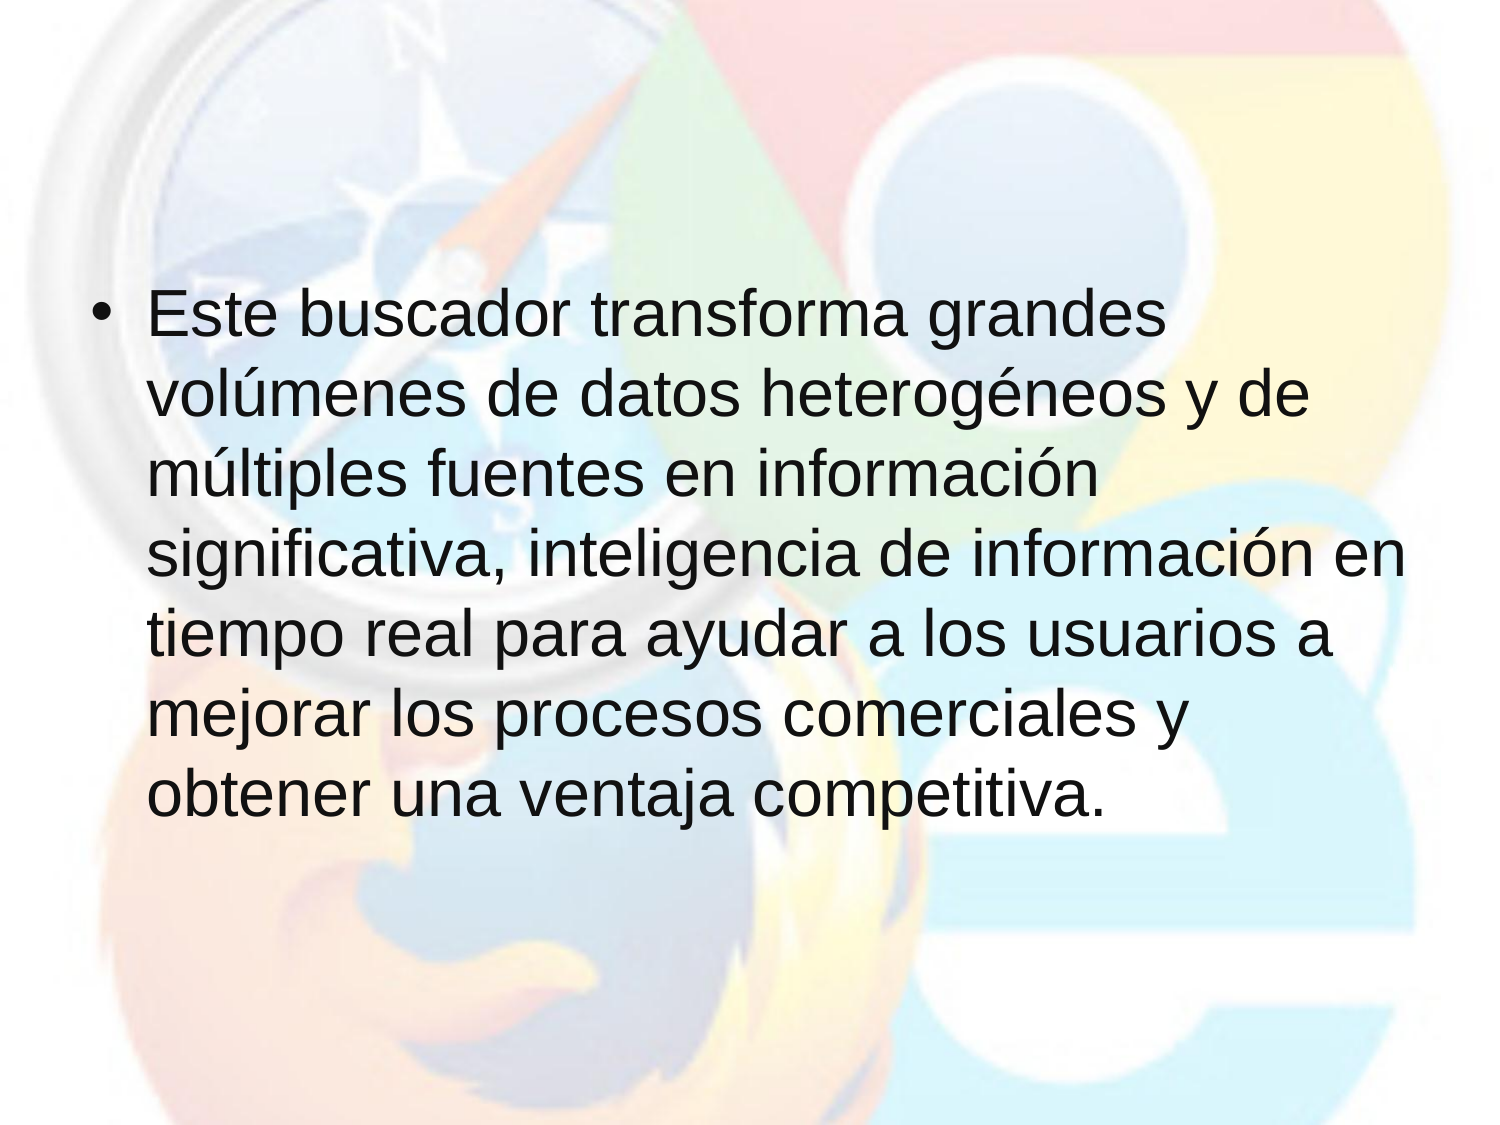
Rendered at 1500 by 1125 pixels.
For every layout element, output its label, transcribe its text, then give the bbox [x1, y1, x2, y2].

picture [0, 0, 1500, 1125]
list Este buscador transforma grandes volúmenes de datos heterogéneos y de múltiples fuentes en información significativa, inteligencia de información en tiempo real para ayudar a los usuarios a mejorar los procesos comerciales y obtener una ventaja competitiva. [75, 262, 1425, 1005]
